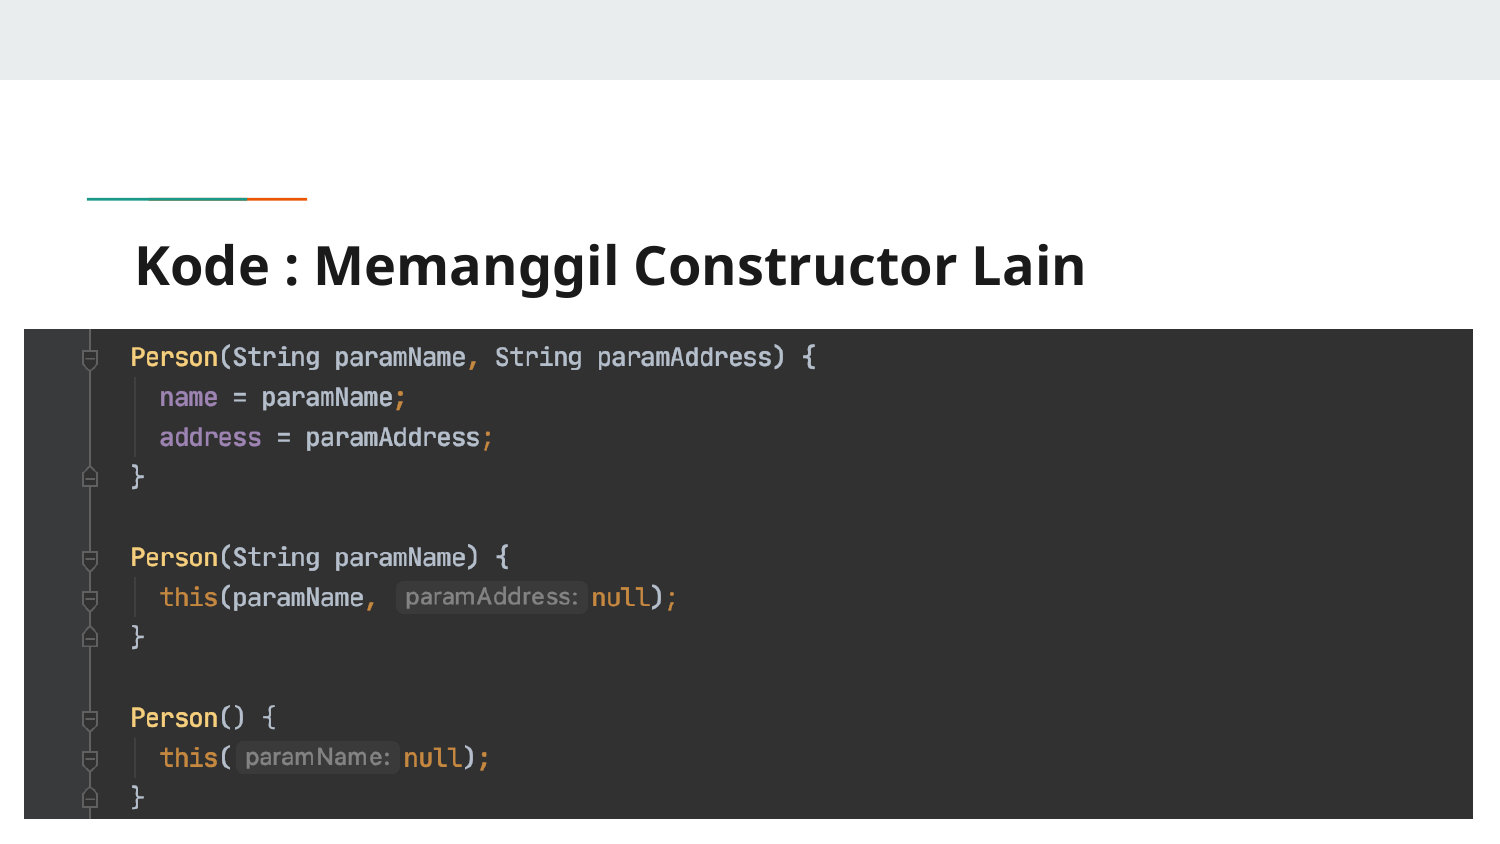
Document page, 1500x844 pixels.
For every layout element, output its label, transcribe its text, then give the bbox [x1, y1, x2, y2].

title Kode : Memanggil Constructor Lain [119, 216, 1381, 305]
picture [24, 328, 1473, 819]
